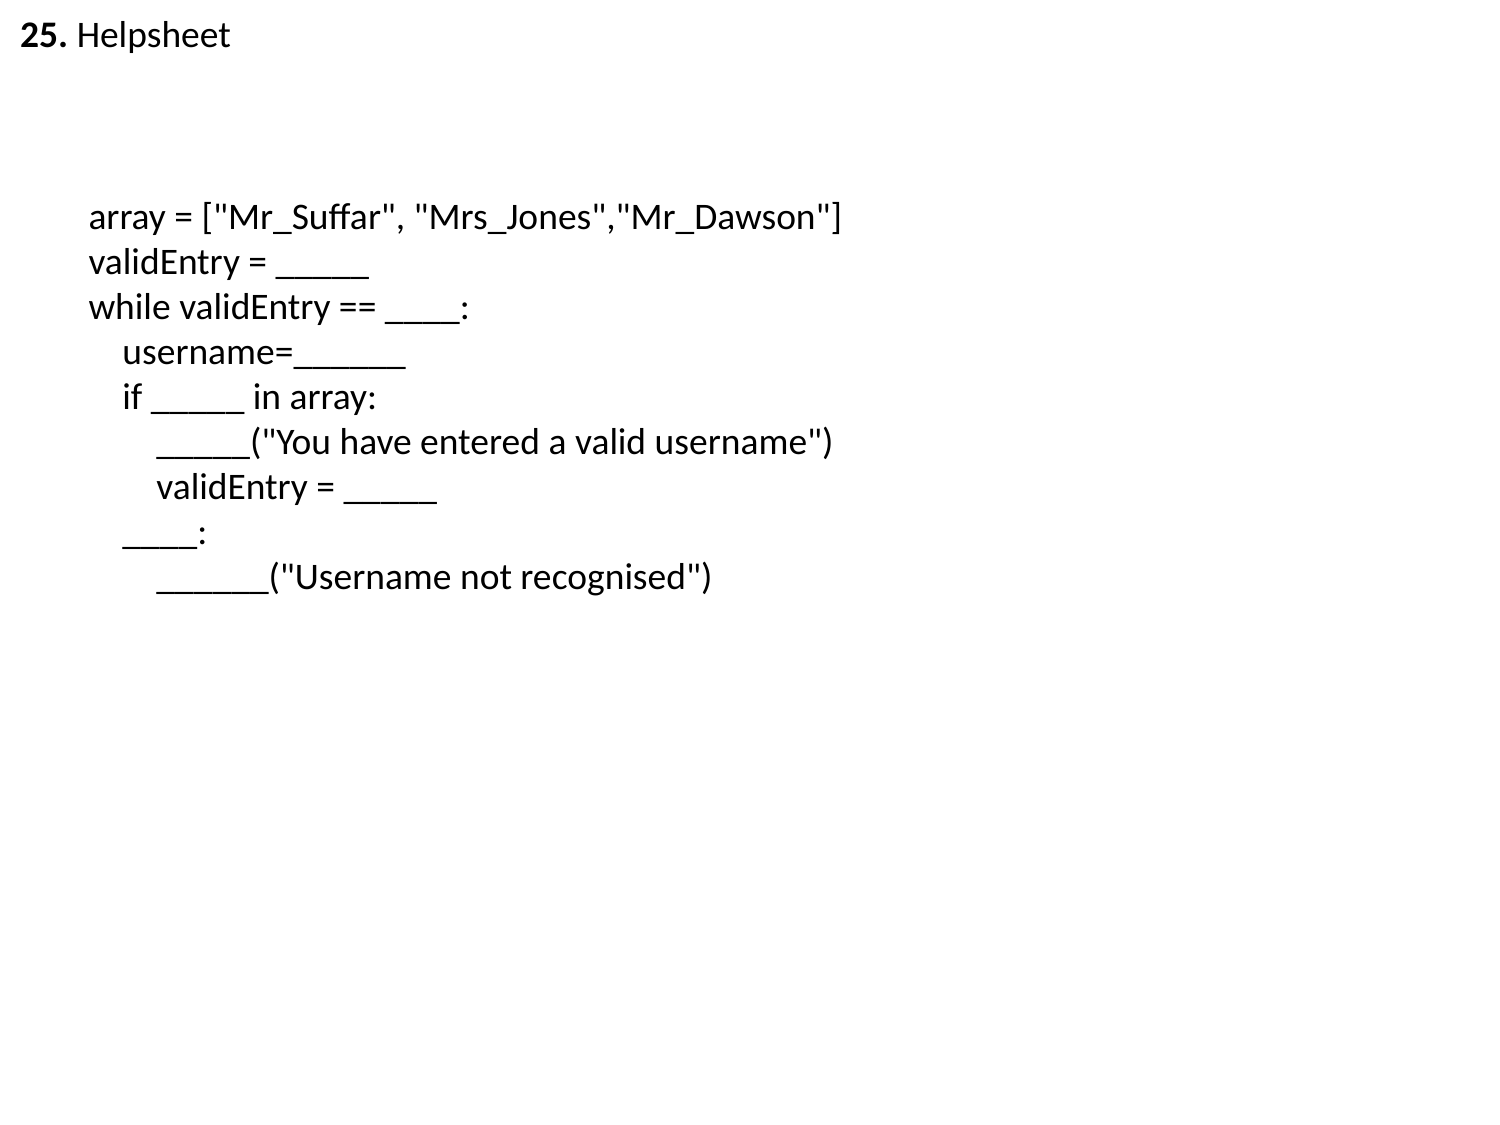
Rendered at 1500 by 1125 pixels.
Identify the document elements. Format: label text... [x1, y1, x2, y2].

list 25. Helpsheet [5, 7, 1356, 750]
text_box array = ["Mr_Suffar", "Mrs_Jones","Mr_Dawson"] validEntry = _____ while validEntry == ____: username=______ if _____ in array: _____("You have entered a valid username") validEntry = _____ ____: ______("Username not recognised") [73, 184, 1459, 604]
